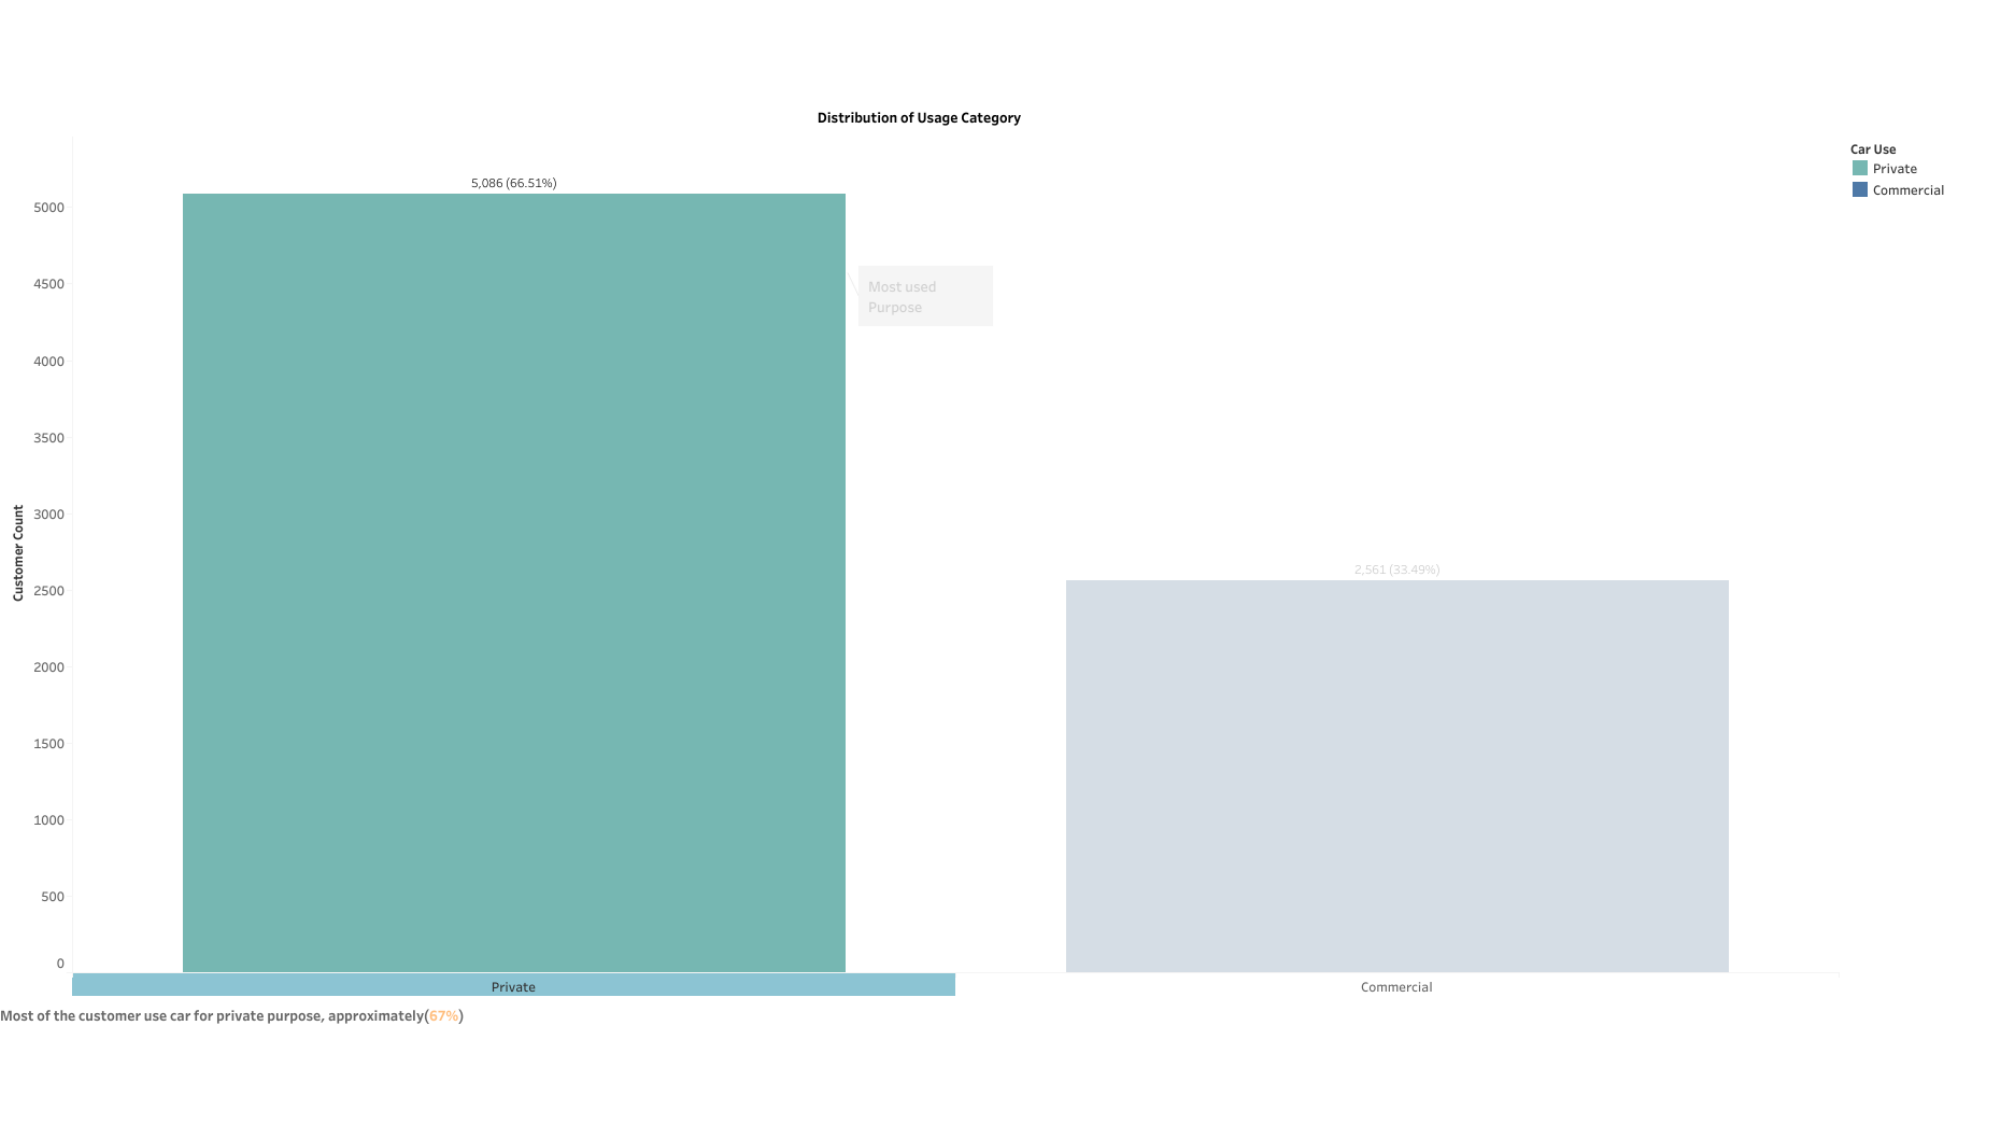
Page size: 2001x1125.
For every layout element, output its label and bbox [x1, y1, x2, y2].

picture [0, 100, 2000, 1025]
